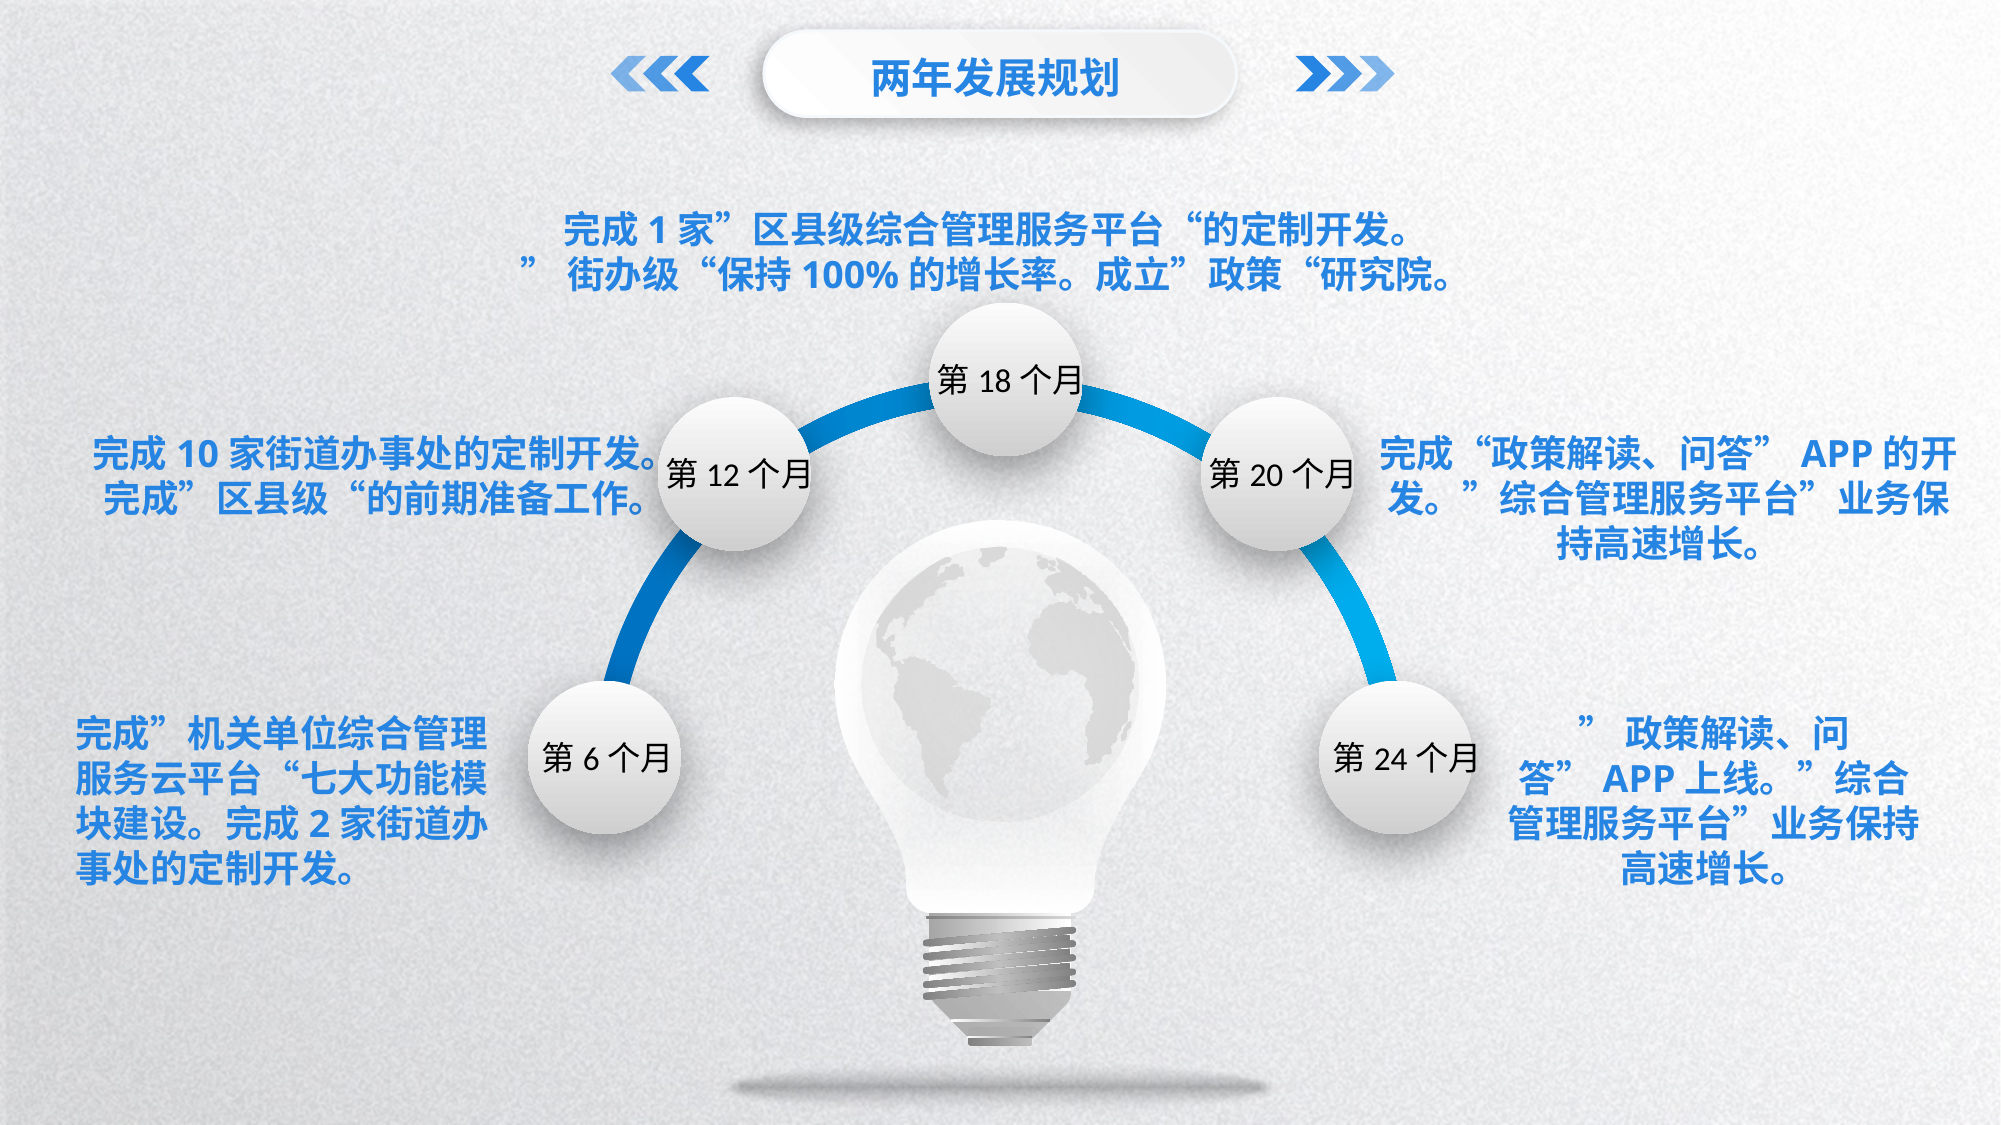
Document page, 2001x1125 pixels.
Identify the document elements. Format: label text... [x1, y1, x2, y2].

text_box 完成“政策解读、问答”APP的开发。”综合管理服务平台”业务保持高速增长。 [1490, 423, 1978, 571]
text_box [1295, 55, 1395, 92]
text_box 完成10家街道办事处的定制开发。完成”区县级“的前期准备工作。 [75, 423, 522, 526]
text_box 完成1家”区县级综合管理服务平台“的定制开发。 ”街办级“保持100%的增长率。成立”政策“研究院。 [471, 200, 1520, 302]
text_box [527, 302, 1486, 835]
text_box ”政策解读、问答”APP上线。”综合管理服务平台”业务保持高速增长。 [1491, 704, 1938, 941]
text_box [761, 28, 1239, 119]
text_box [610, 55, 710, 92]
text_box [712, 842, 1288, 1118]
picture [0, 0, 2001, 1125]
text_box 两年发展规划 [822, 46, 1168, 108]
text_box 完成”机关单位综合管理服务云平台“七大功能模块建设。完成2家街道办事处的定制开发。 [63, 704, 516, 896]
